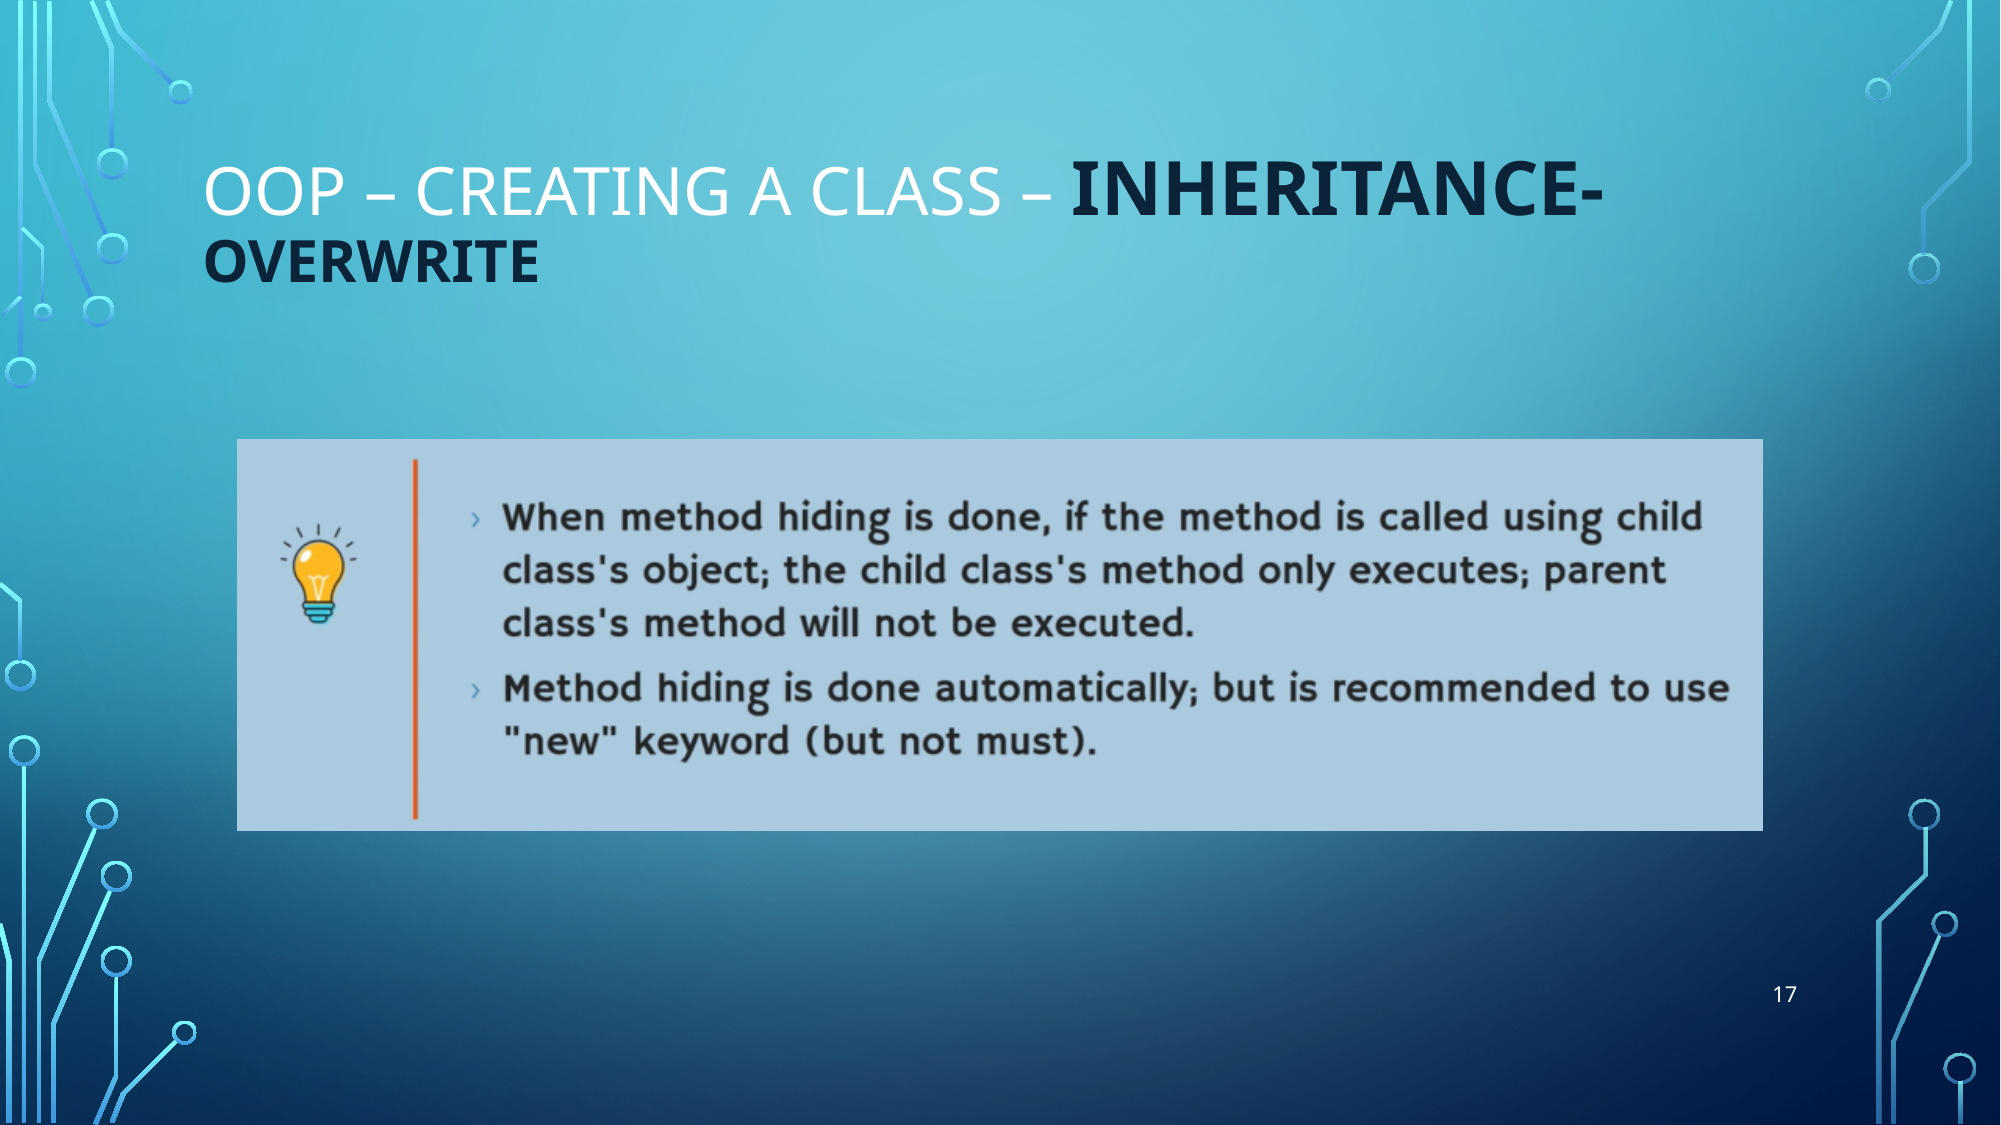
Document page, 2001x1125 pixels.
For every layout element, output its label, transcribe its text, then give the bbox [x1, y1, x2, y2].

title OOP – creating a class – inheritance- overwrite [187, 101, 1813, 344]
slide_number 17 [1685, 965, 1813, 1025]
picture [236, 439, 1763, 831]
